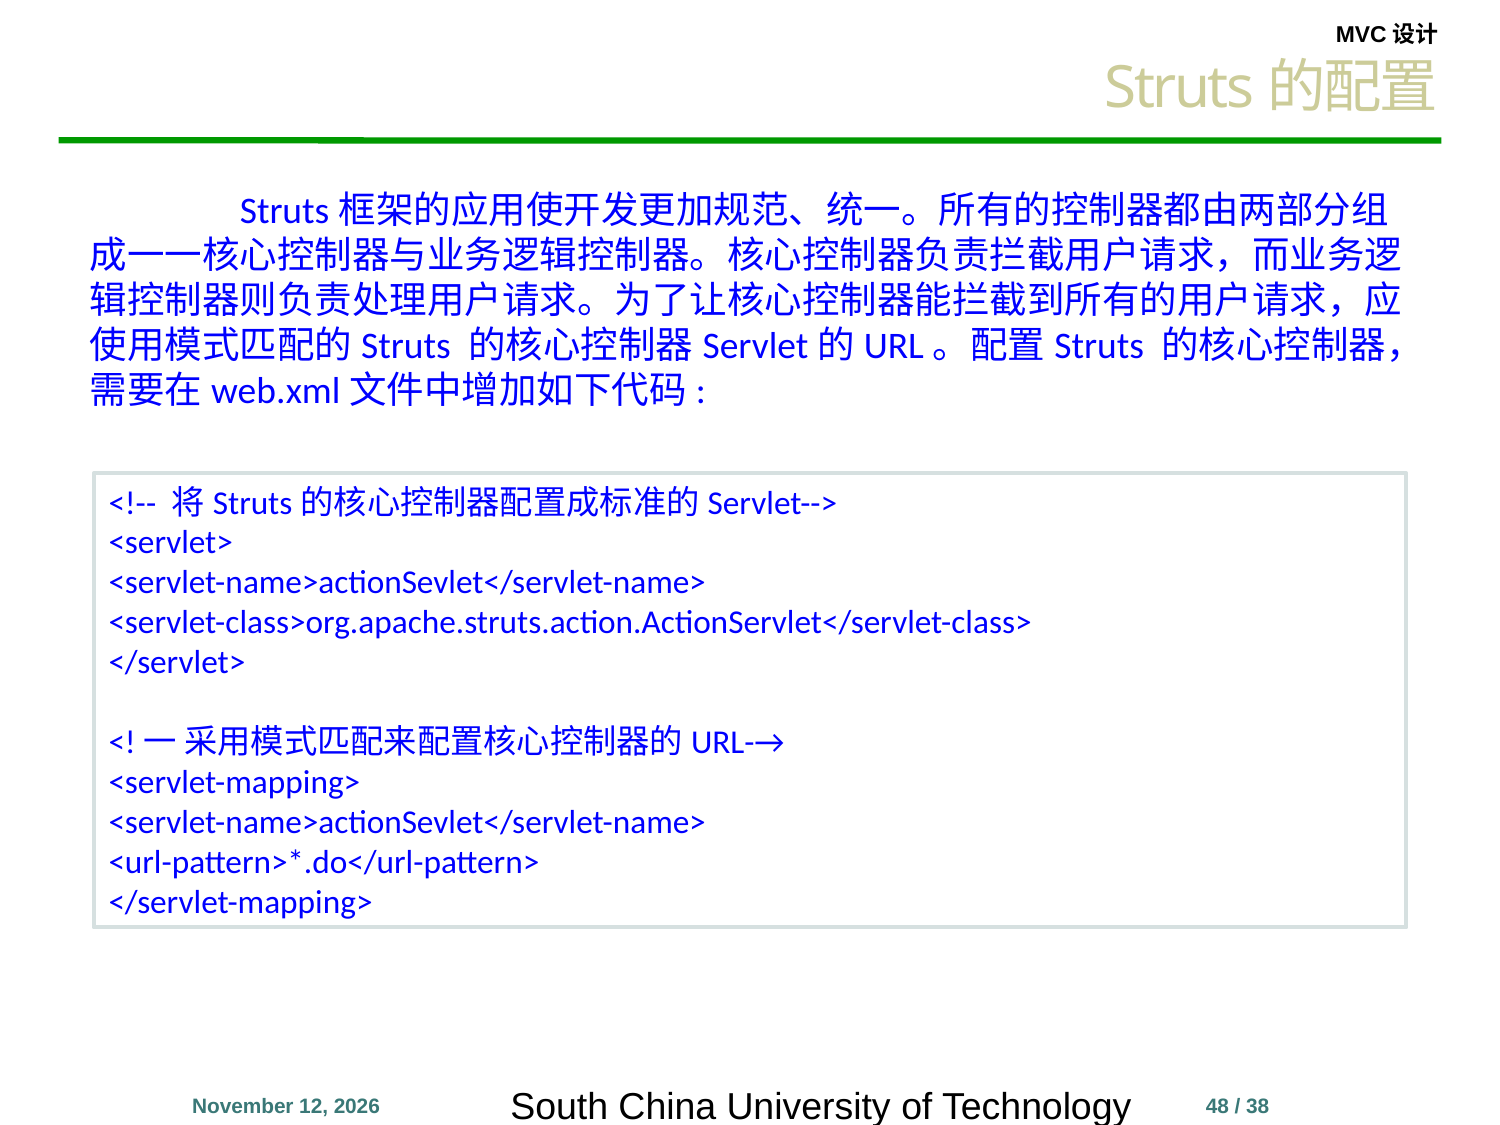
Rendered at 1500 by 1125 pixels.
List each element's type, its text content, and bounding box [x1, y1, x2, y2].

text_box <!-- 将Struts的核心控制器配置成标准的Servlet--> <servlet> <servlet-name>actionSevlet</servlet-name> <servlet-class>org.apache.struts.action.ActionServlet</servlet-class> </servlet> <!一 采用模式匹配来配置核心控制器的URL-→ <servlet-mapping> <servlet-name>actionSevlet</servlet-name> <url-pattern>*.do</url-pattern> </servlet-mapping> [92, 471, 1408, 929]
text_box Struts框架的应用使开发更加规范、统一。所有的控制器都由两部分组成一一核心控制器与业务逻辑控制器。核心控制器负责拦截用户请求，而业务逻辑控制器则负责处理用户请求。为了让核心控制器能拦截到所有的用户请求，应使用模式匹配的Struts 的核心控制器Servlet的URL。配置Struts 的核心控制器，需要在web.xml文件中增加如下代码: [74, 178, 1425, 419]
title Struts的配置 [62, 56, 1438, 246]
